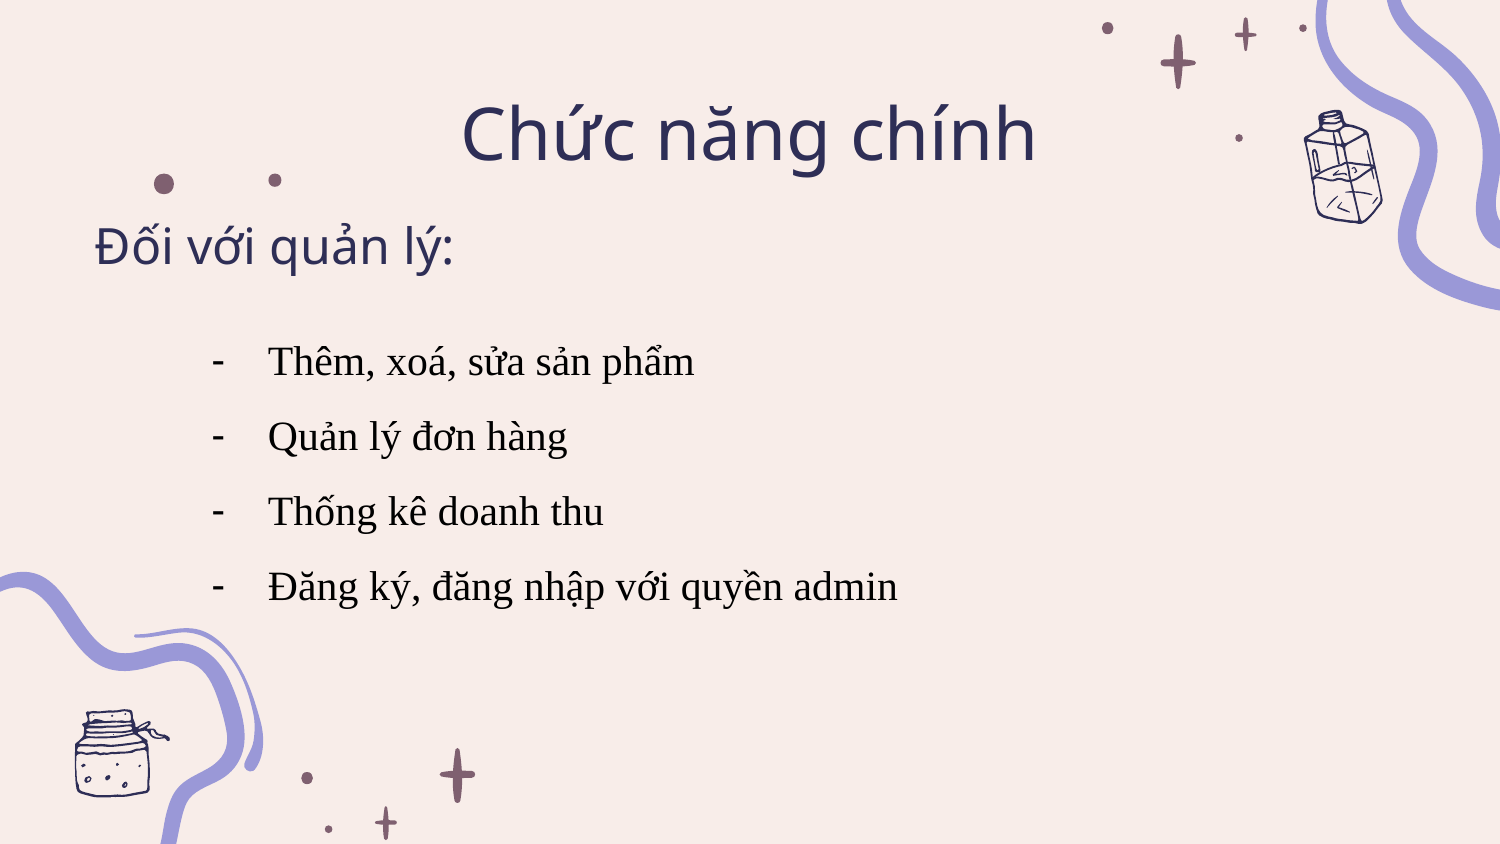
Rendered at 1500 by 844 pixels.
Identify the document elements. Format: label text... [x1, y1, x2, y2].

text_box [134, 628, 264, 772]
text_box Thêm, xoá, sửa sản phẩm Quản lý đơn hàng Thống kê doanh thu Đăng ký, đăng nhập với quyền admin [196, 301, 1391, 616]
text_box [1235, 134, 1243, 142]
text_box [1299, 24, 1307, 33]
text_box [0, 571, 245, 844]
text_box [153, 173, 174, 195]
text_box [268, 173, 282, 187]
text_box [1307, 109, 1376, 227]
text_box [74, 708, 171, 798]
text_box Đối với quản lý: [0, 197, 662, 290]
title Chức năng chính [118, 72, 1382, 167]
